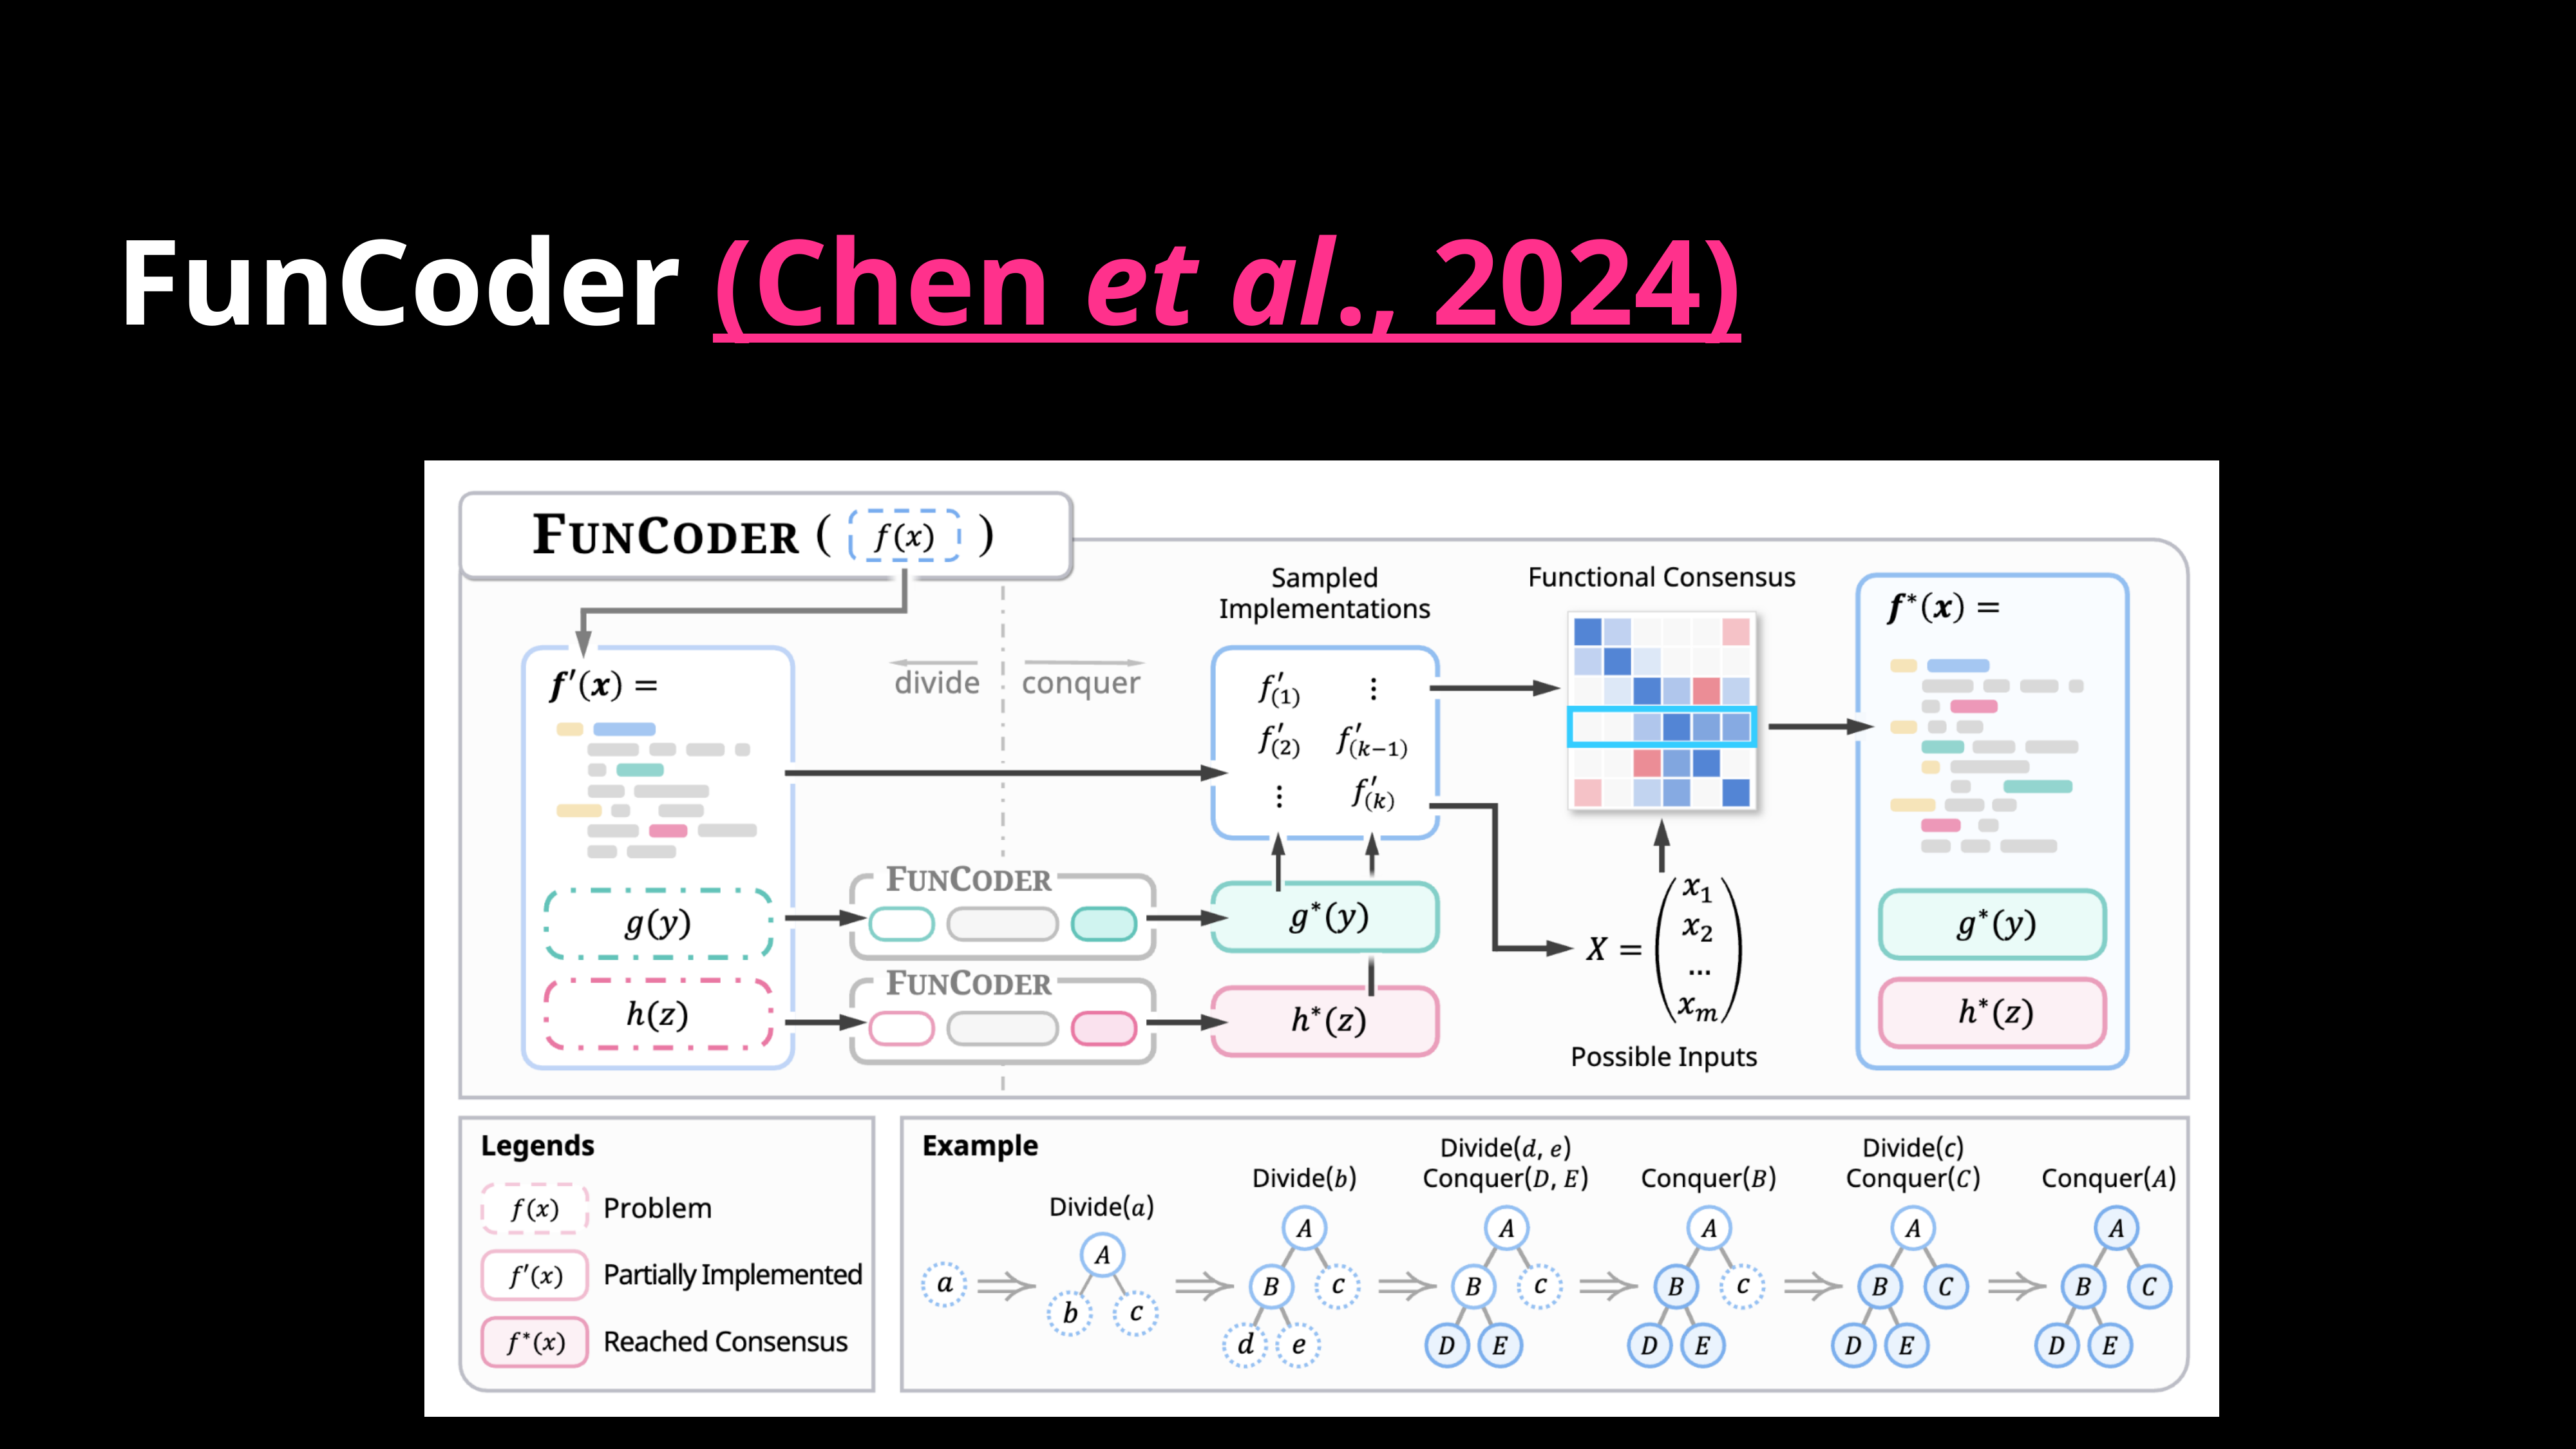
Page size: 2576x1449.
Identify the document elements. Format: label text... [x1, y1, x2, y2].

picture [424, 460, 2219, 1417]
title FunCoder (Chen et al., 2024) [116, 81, 2463, 380]
